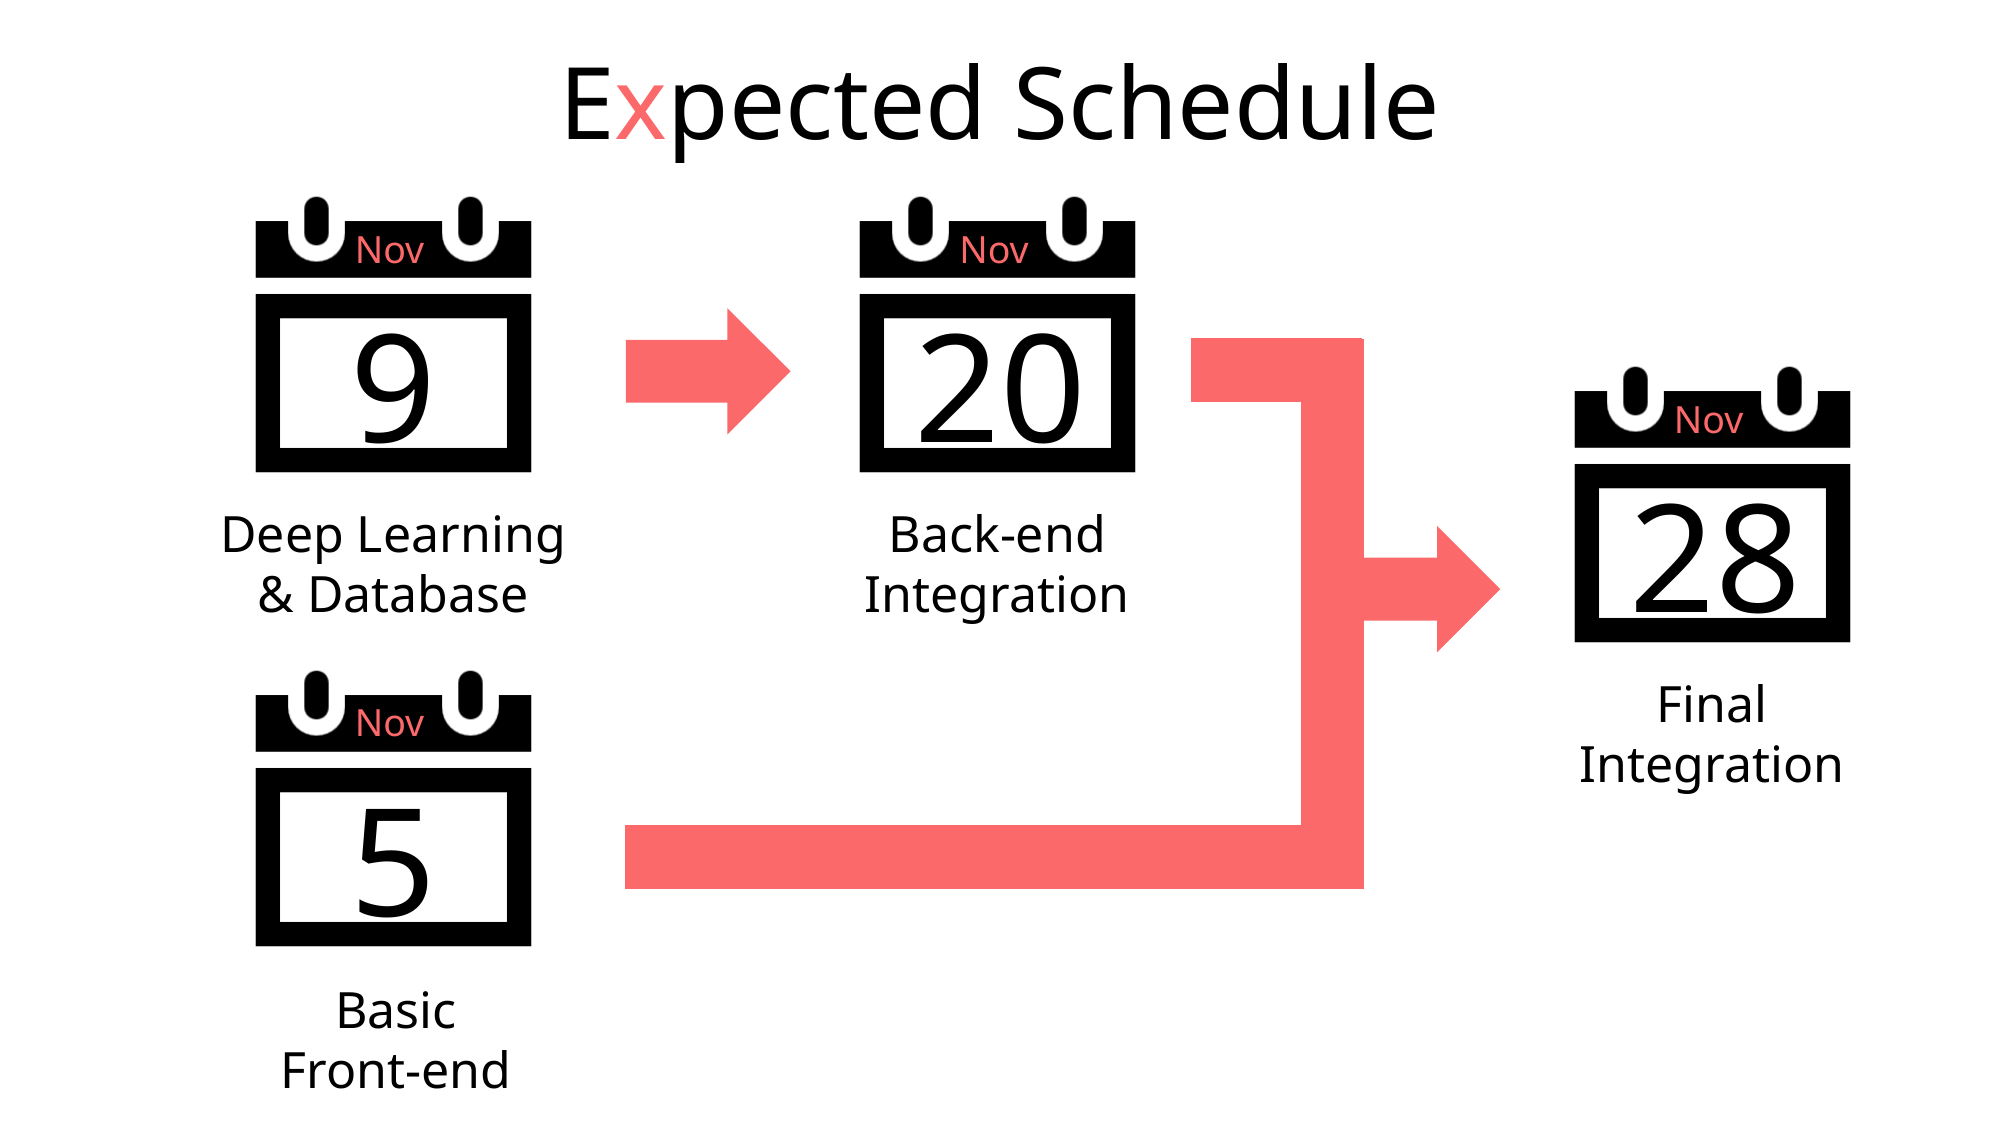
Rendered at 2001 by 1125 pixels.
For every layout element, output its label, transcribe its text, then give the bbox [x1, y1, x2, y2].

picture [803, 140, 1192, 529]
text_box [1335, 525, 1501, 653]
text_box Back-end Integration [849, 529, 1145, 630]
text_box [625, 825, 1301, 889]
picture [199, 140, 588, 529]
text_box [625, 308, 791, 435]
picture [199, 614, 588, 1003]
text_box [1301, 339, 1364, 889]
picture [1518, 310, 1907, 699]
text_box Expected Schedule [544, 32, 1456, 168]
text_box [1192, 338, 1362, 402]
text_box Deep Learning & Database [205, 529, 581, 614]
text_box Final Integration [1564, 699, 1860, 800]
text_box Basic Front-end [265, 1003, 527, 1106]
